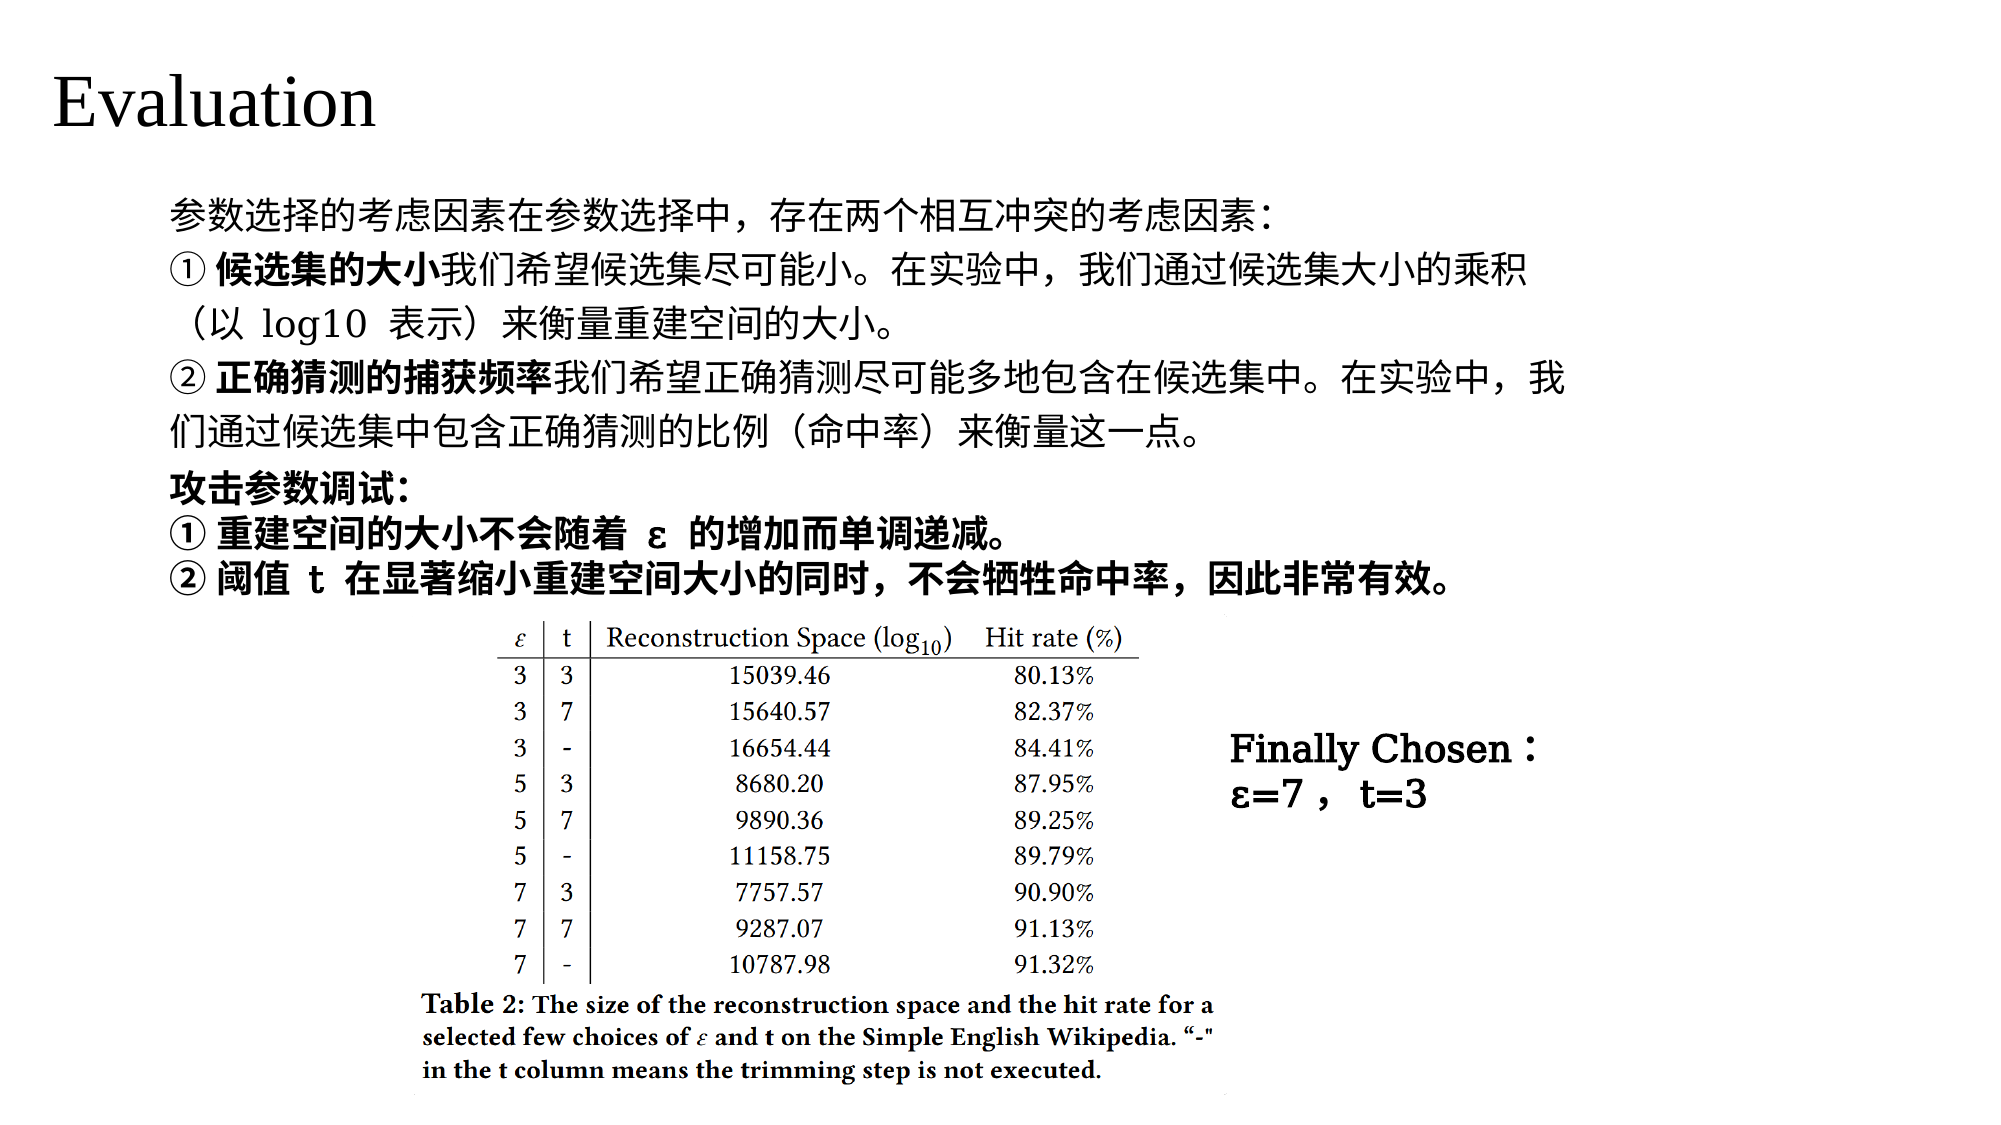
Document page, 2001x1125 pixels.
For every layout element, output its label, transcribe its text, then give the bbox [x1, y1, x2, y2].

text_box Finally Chosen：ε=7，t=3 [1227, 716, 1780, 822]
text_box 攻击参数调试： ①重建空间的大小不会随着 ε 的增加而单调递减。 ②阈值 t 在显著缩小重建空间大小的同时，不会牺牲命中率，因此非常有效。 [154, 457, 1557, 608]
text_box 参数选择的考虑因素在参数选择中，存在两个相互冲突的考虑因素： ① 候选集的大小我们希望候选集尽可能小。在实验中，我们通过候选集大小的乘积（以 log10 表示）来衡量重建空间的大小。 ② 正确猜测的捕获频率我们希望正确猜测尽可能多地包含在候选集中。在实验中，我们通过候选集中包含正确猜测的比例（命中率）来衡量这一点。 [154, 175, 1583, 461]
picture [412, 614, 1227, 1095]
text_box Evaluation [0, 46, 1576, 158]
